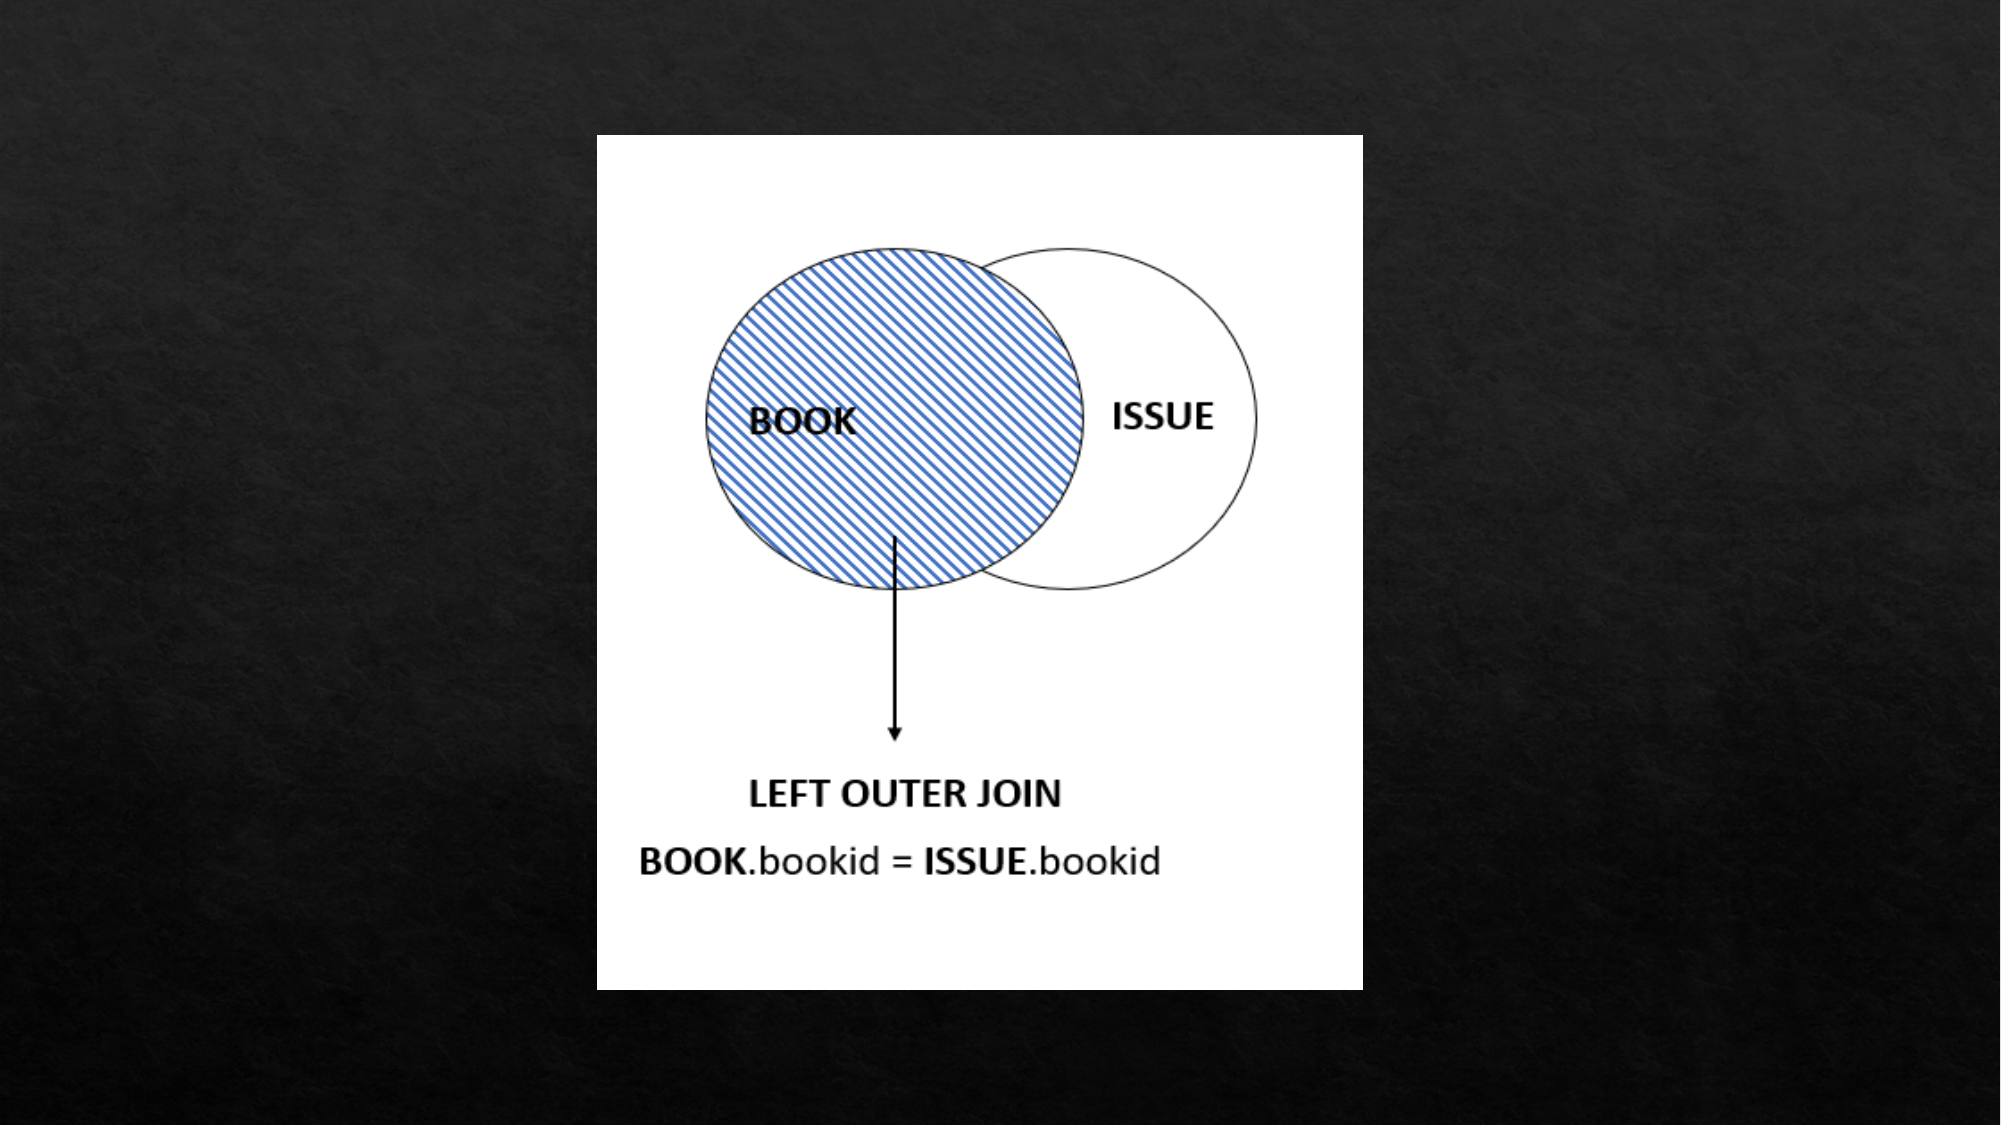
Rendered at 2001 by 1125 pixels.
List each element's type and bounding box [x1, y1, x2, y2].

picture [597, 134, 1364, 991]
